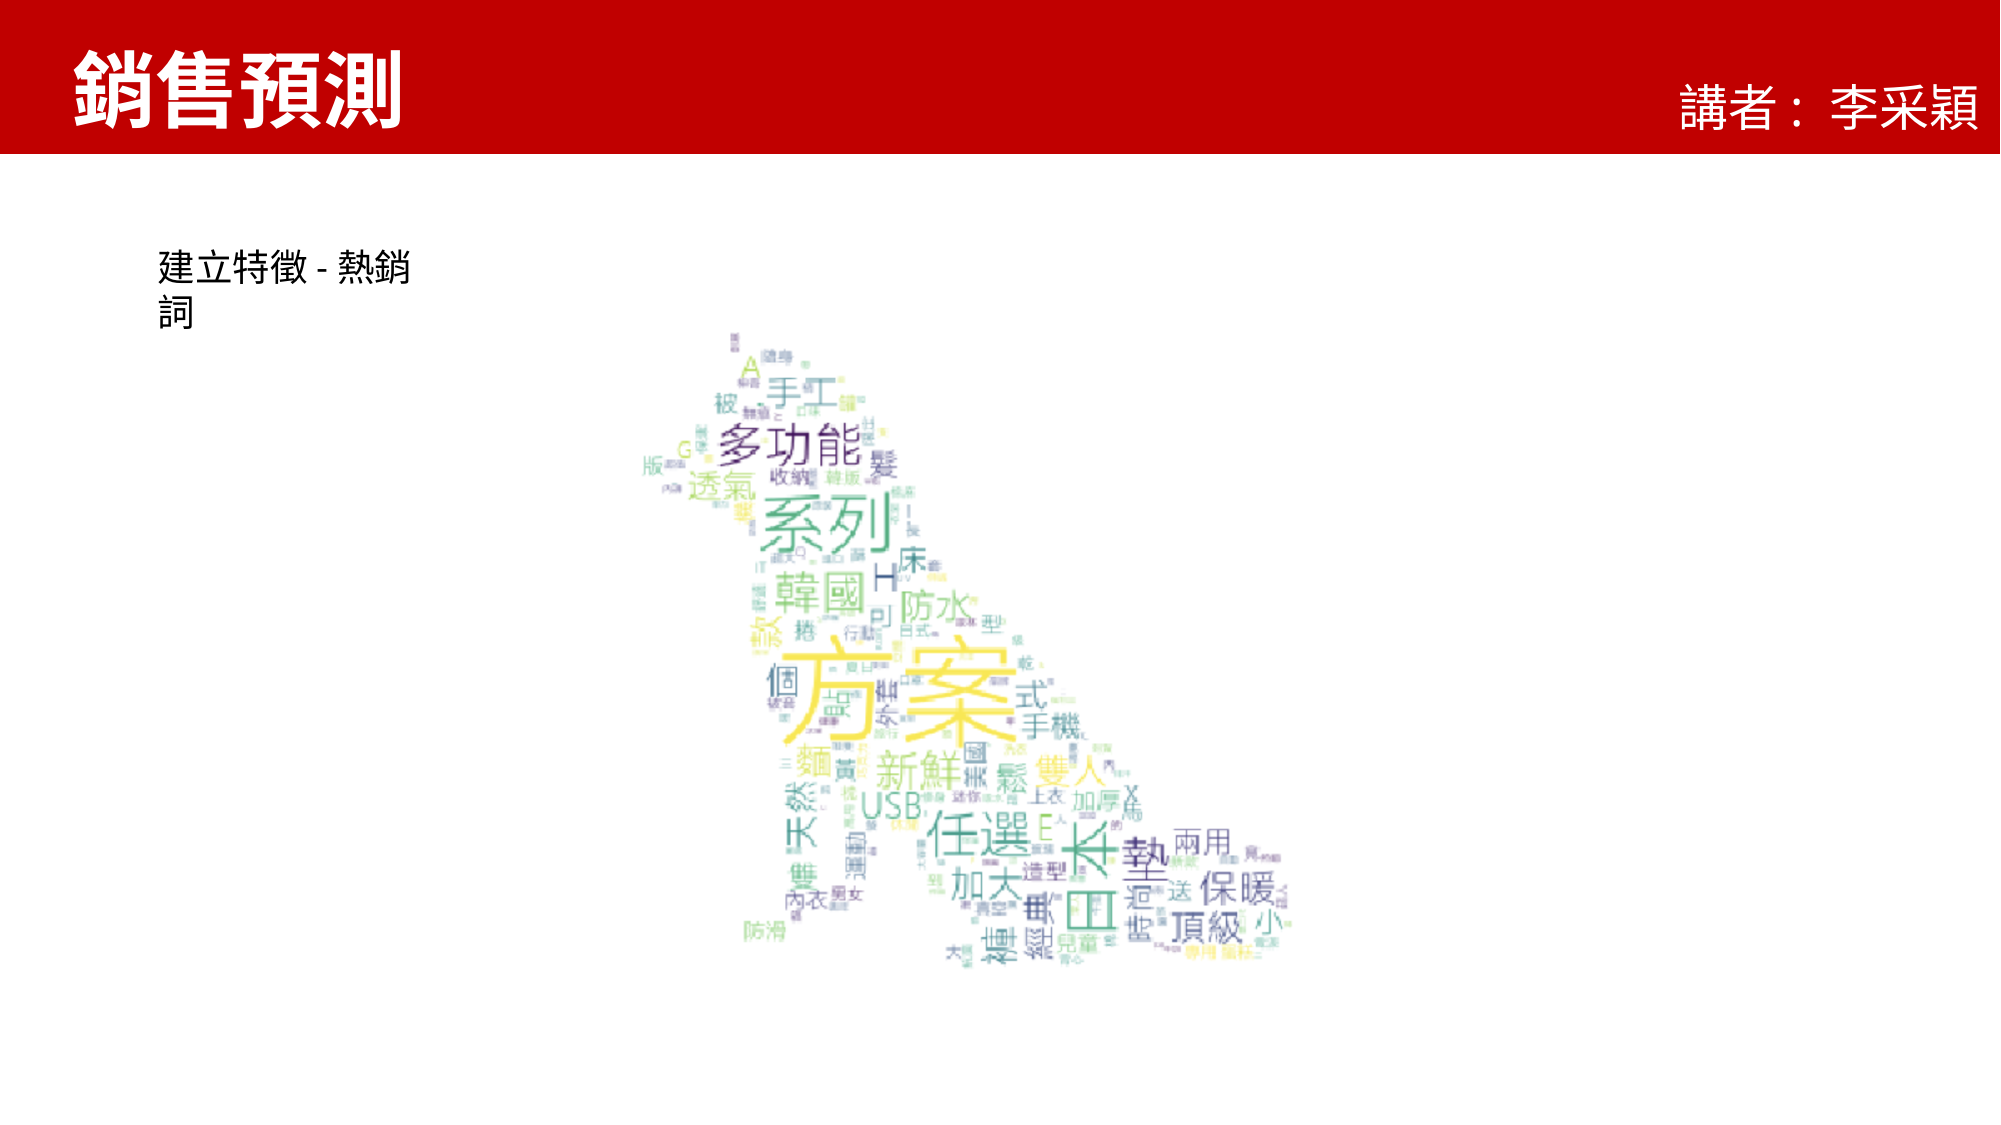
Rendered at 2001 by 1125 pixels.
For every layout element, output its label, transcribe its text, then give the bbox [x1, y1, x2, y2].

picture [554, 302, 1372, 982]
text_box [0, 0, 2000, 178]
text_box 建立特徵-熱銷詞 [142, 236, 454, 342]
